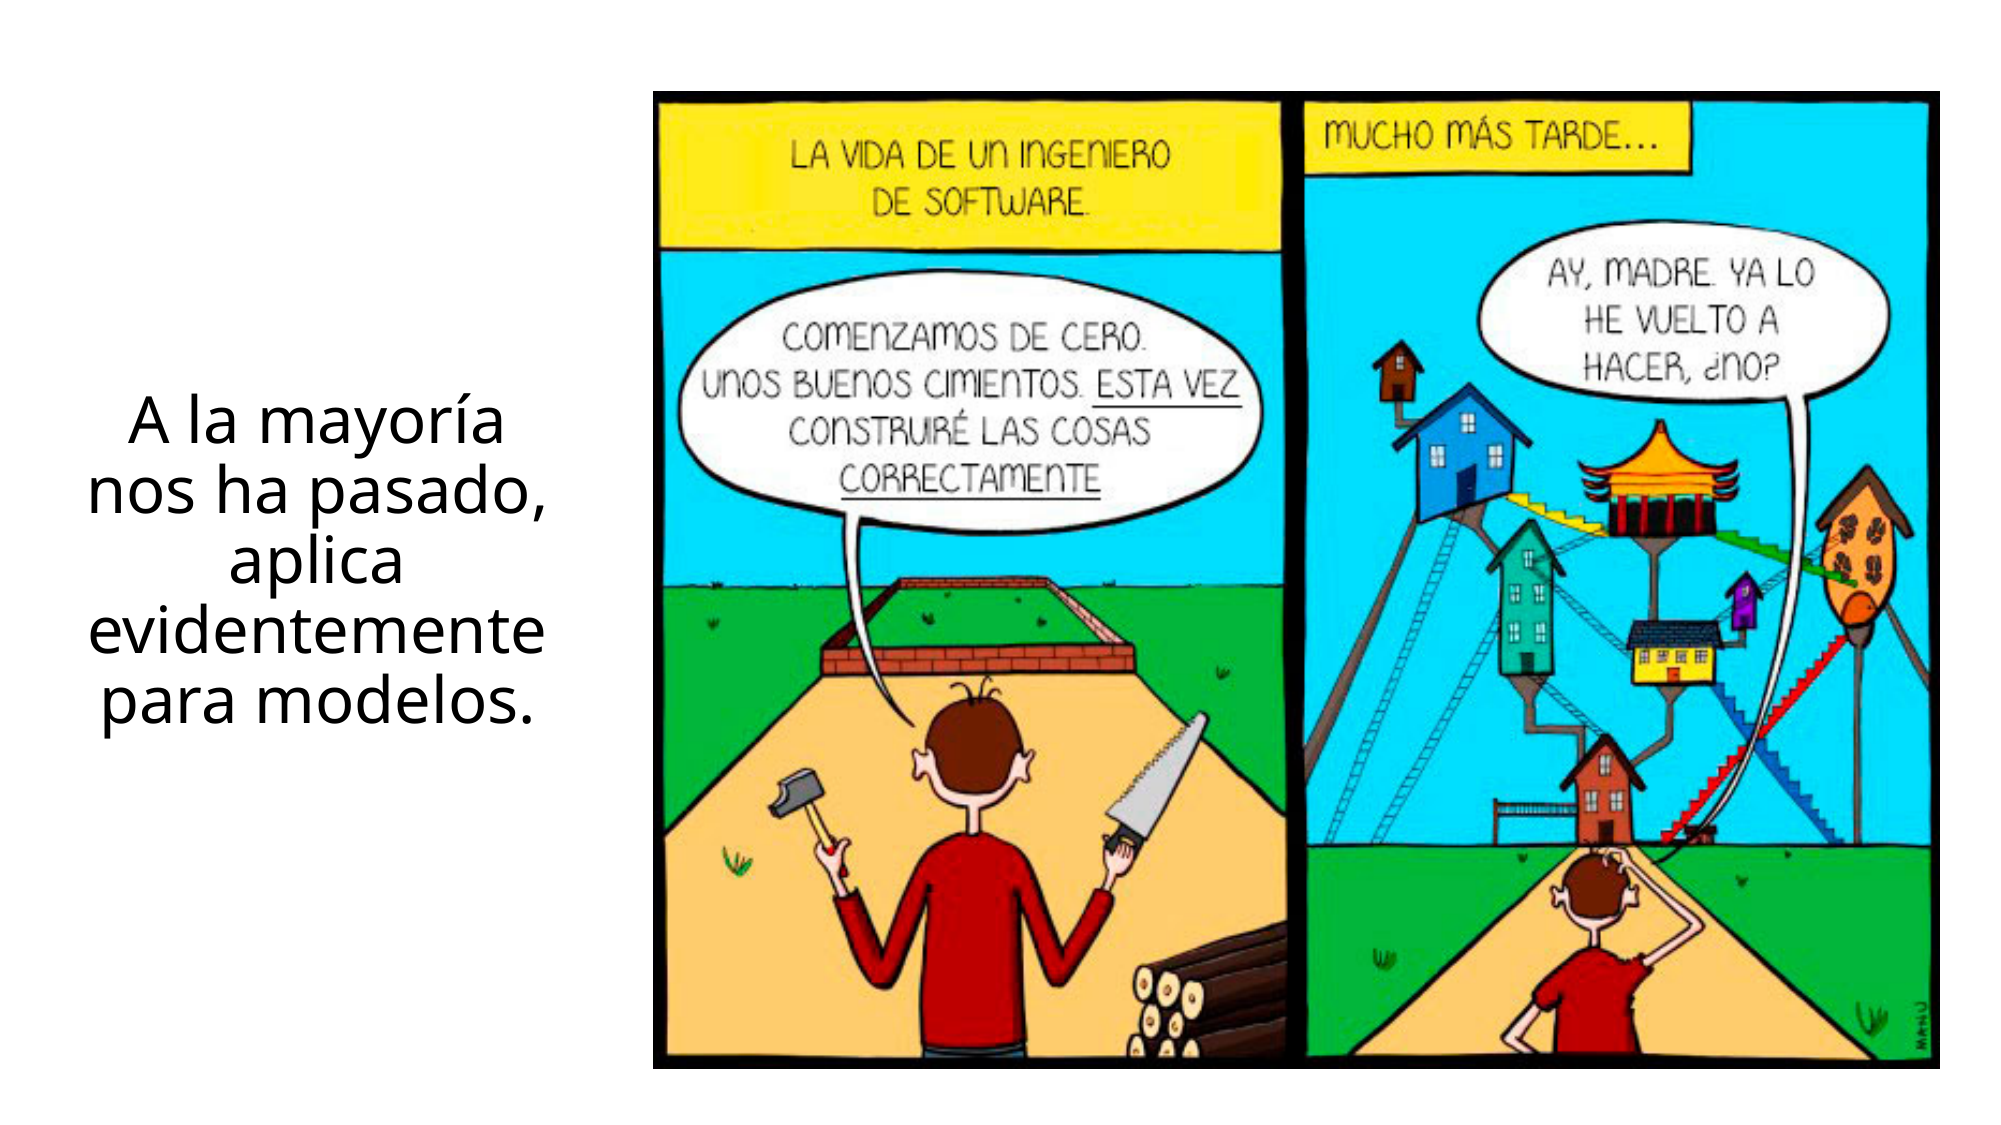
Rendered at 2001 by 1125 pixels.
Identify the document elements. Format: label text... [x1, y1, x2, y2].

picture [653, 91, 1940, 1069]
title A la mayoría nos ha pasado, aplica evidentemente para modelos. [60, 376, 576, 749]
